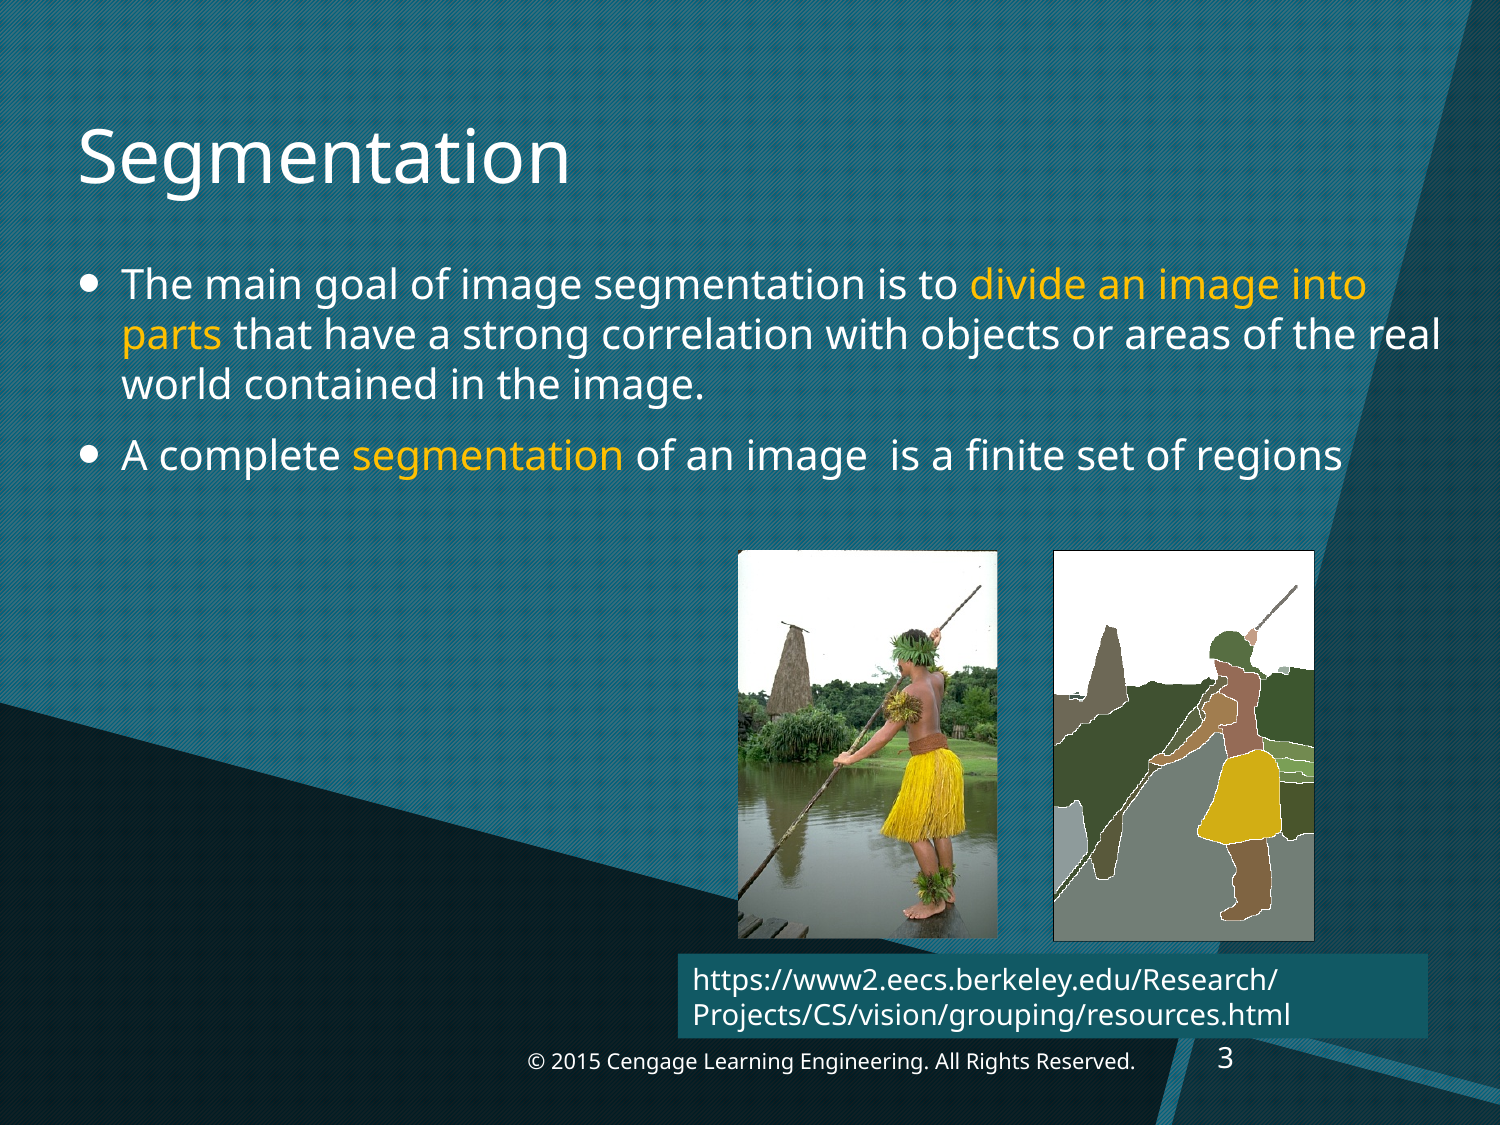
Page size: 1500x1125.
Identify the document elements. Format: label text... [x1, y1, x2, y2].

title Segmentation [62, 82, 1463, 225]
picture [1053, 550, 1315, 942]
picture [736, 550, 998, 939]
text_box https://www2.eecs.berkeley.edu/Research/Projects/CS/vision/grouping/resources.html [677, 953, 1428, 1039]
footer © 2015 Cengage Learning Engineering. All Rights Reserved. [512, 1032, 1163, 1093]
slide_number 3 [1202, 1024, 1463, 1094]
